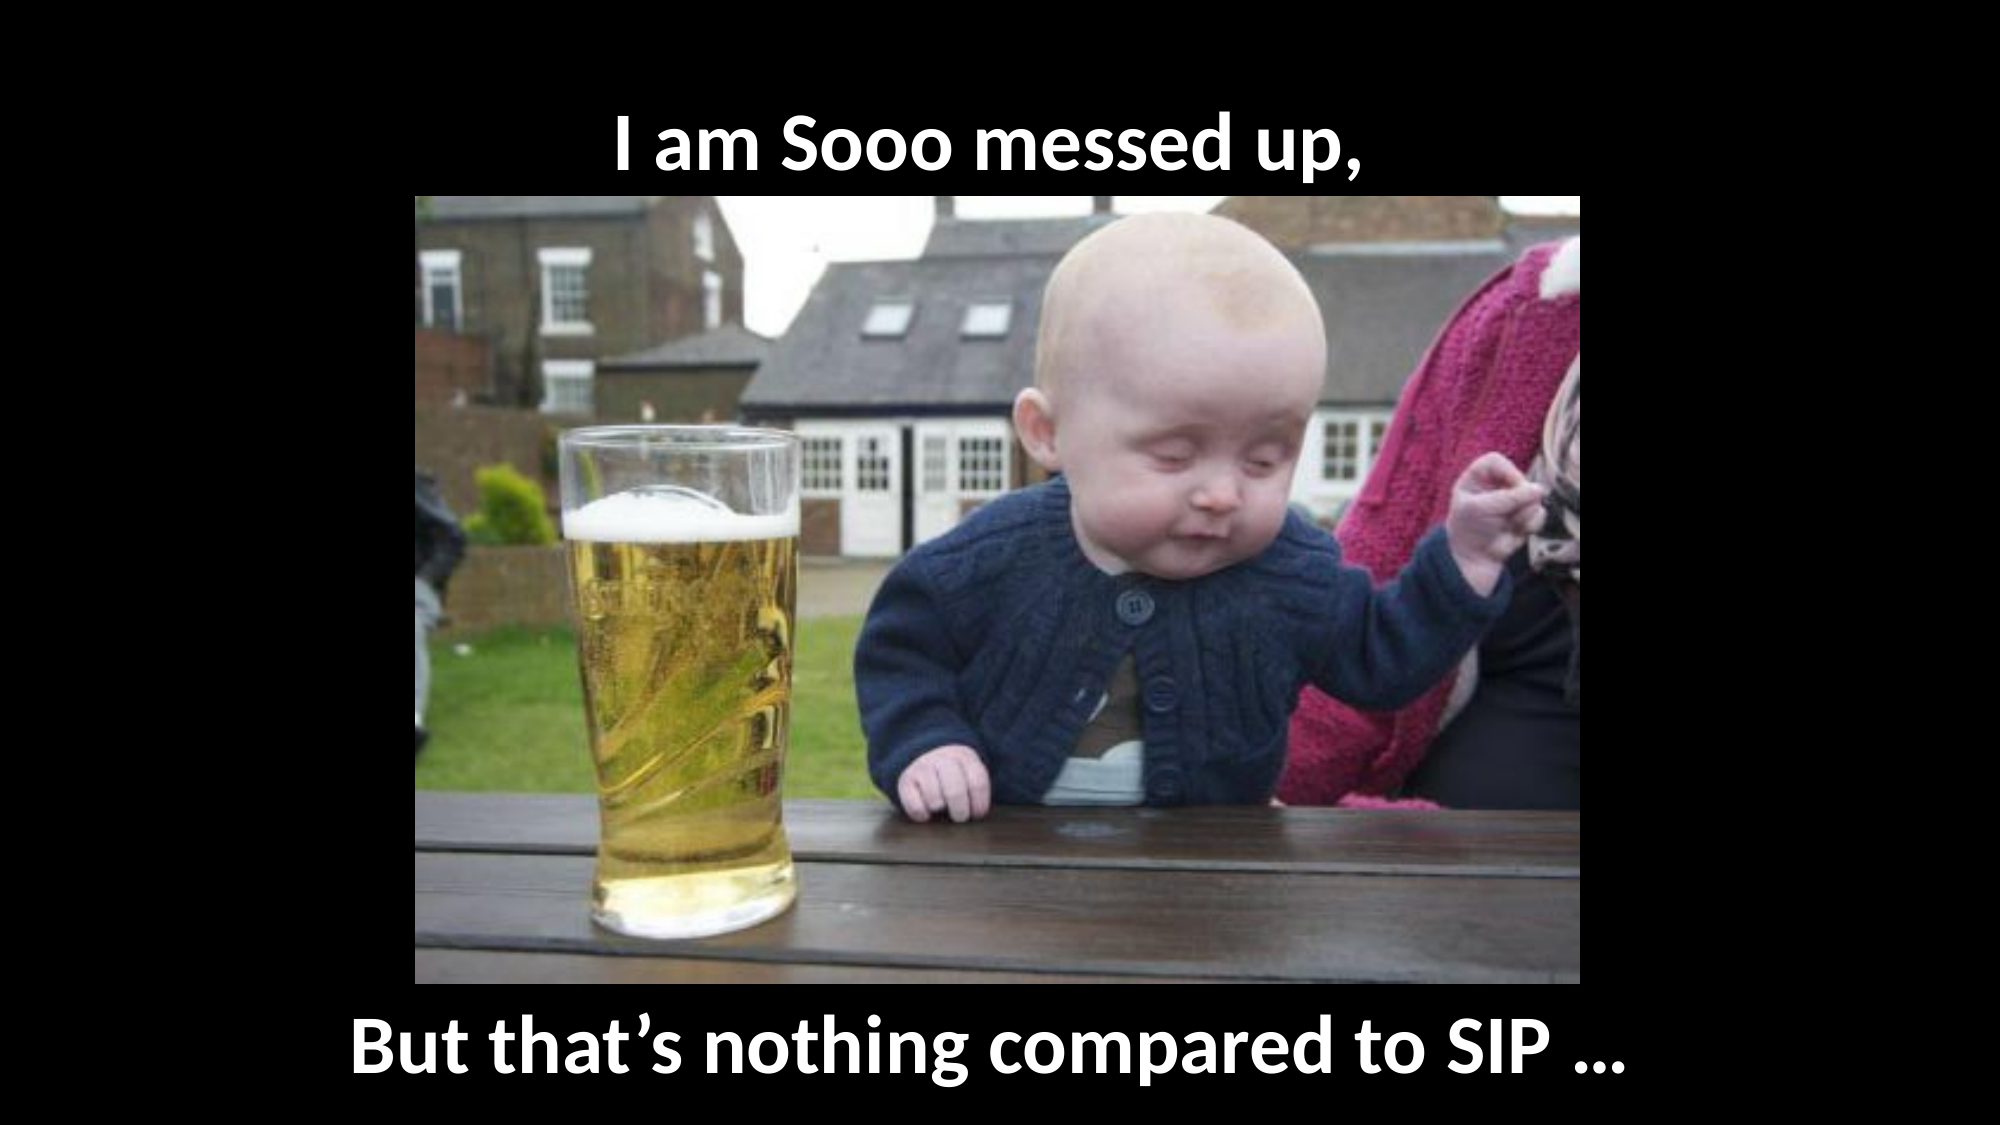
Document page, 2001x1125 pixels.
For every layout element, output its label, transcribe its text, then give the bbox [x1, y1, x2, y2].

text_box I am Sooo messed up, [398, 80, 1580, 195]
picture [415, 196, 1580, 984]
text_box But that’s nothing compared to SIP … [334, 983, 1738, 1098]
